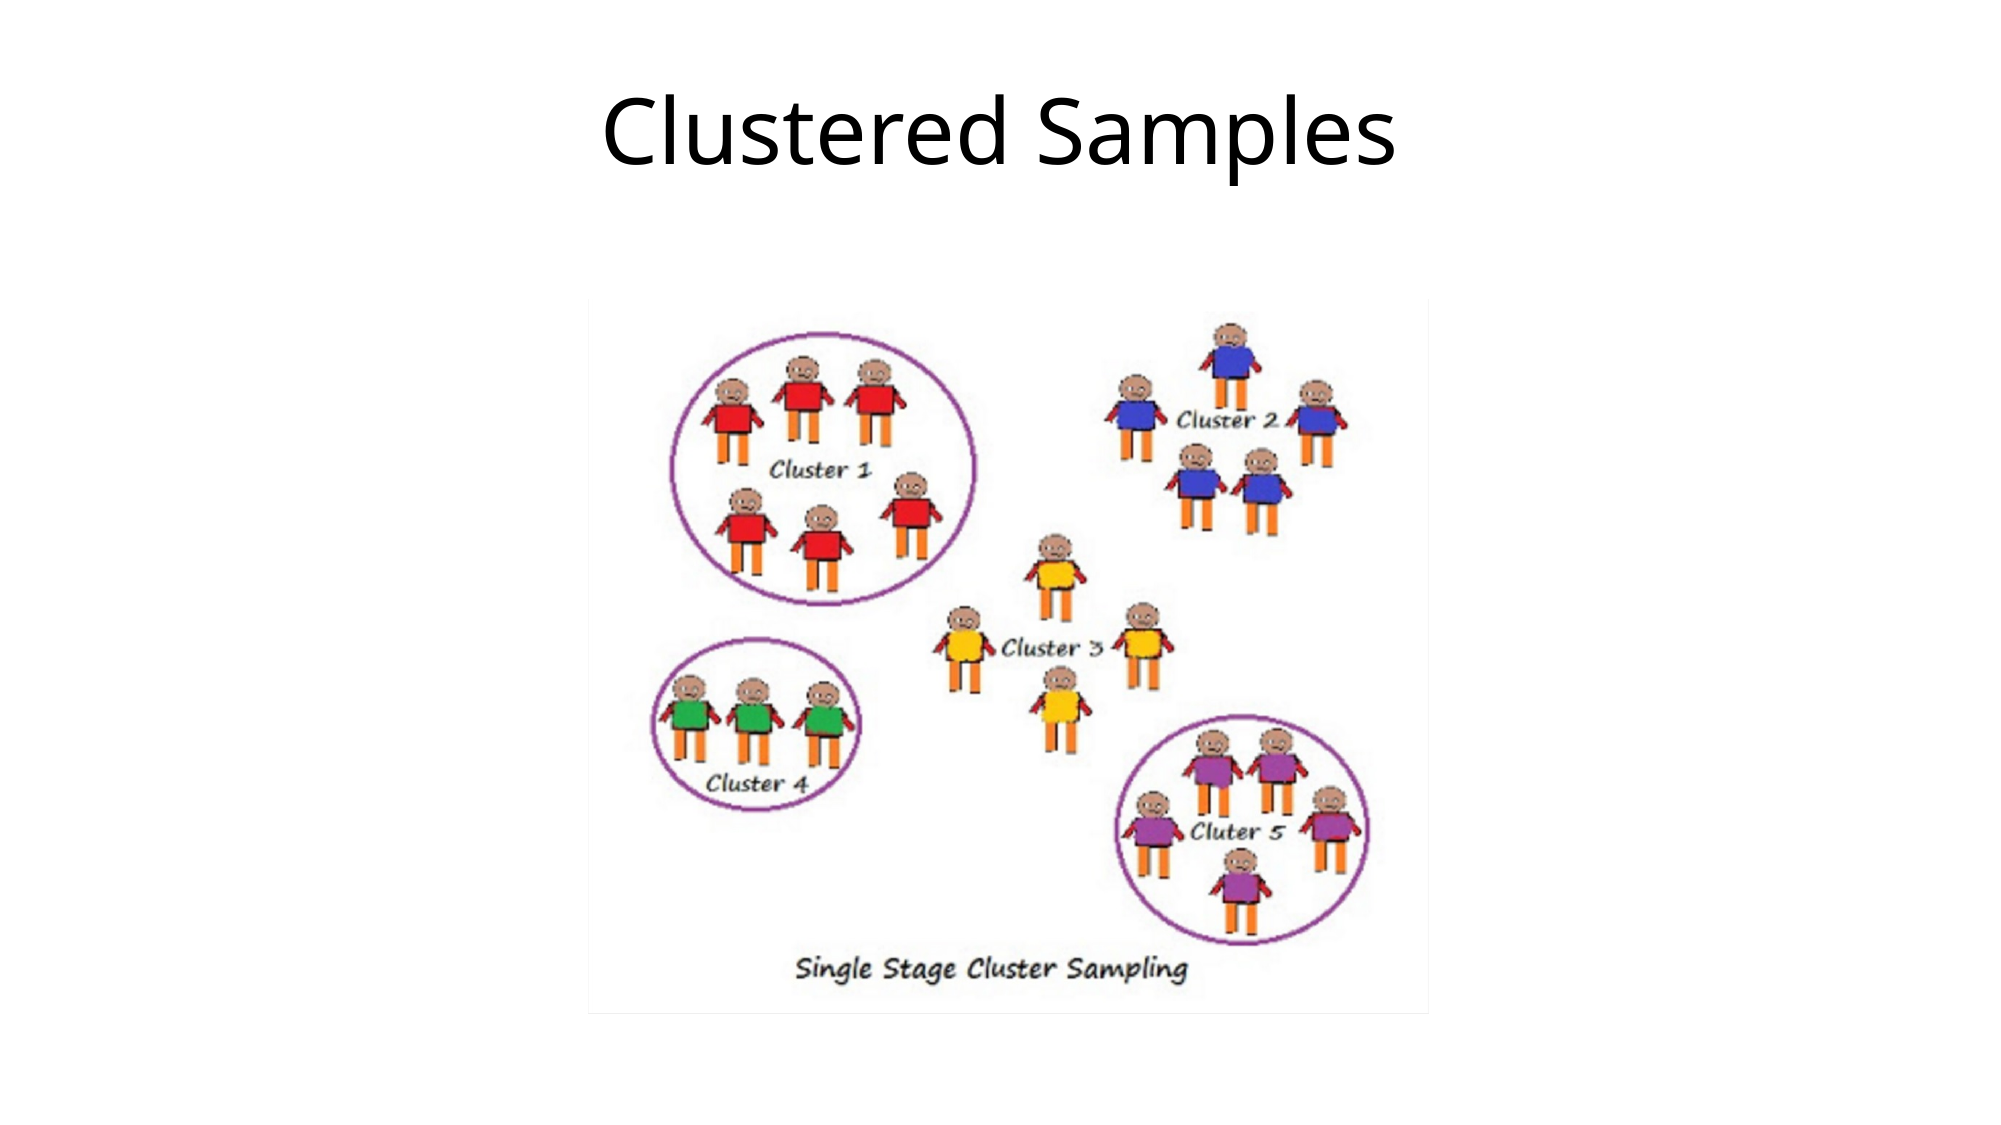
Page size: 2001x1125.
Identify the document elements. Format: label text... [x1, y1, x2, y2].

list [588, 299, 1429, 1014]
title Clustered Samples [137, 26, 1863, 244]
